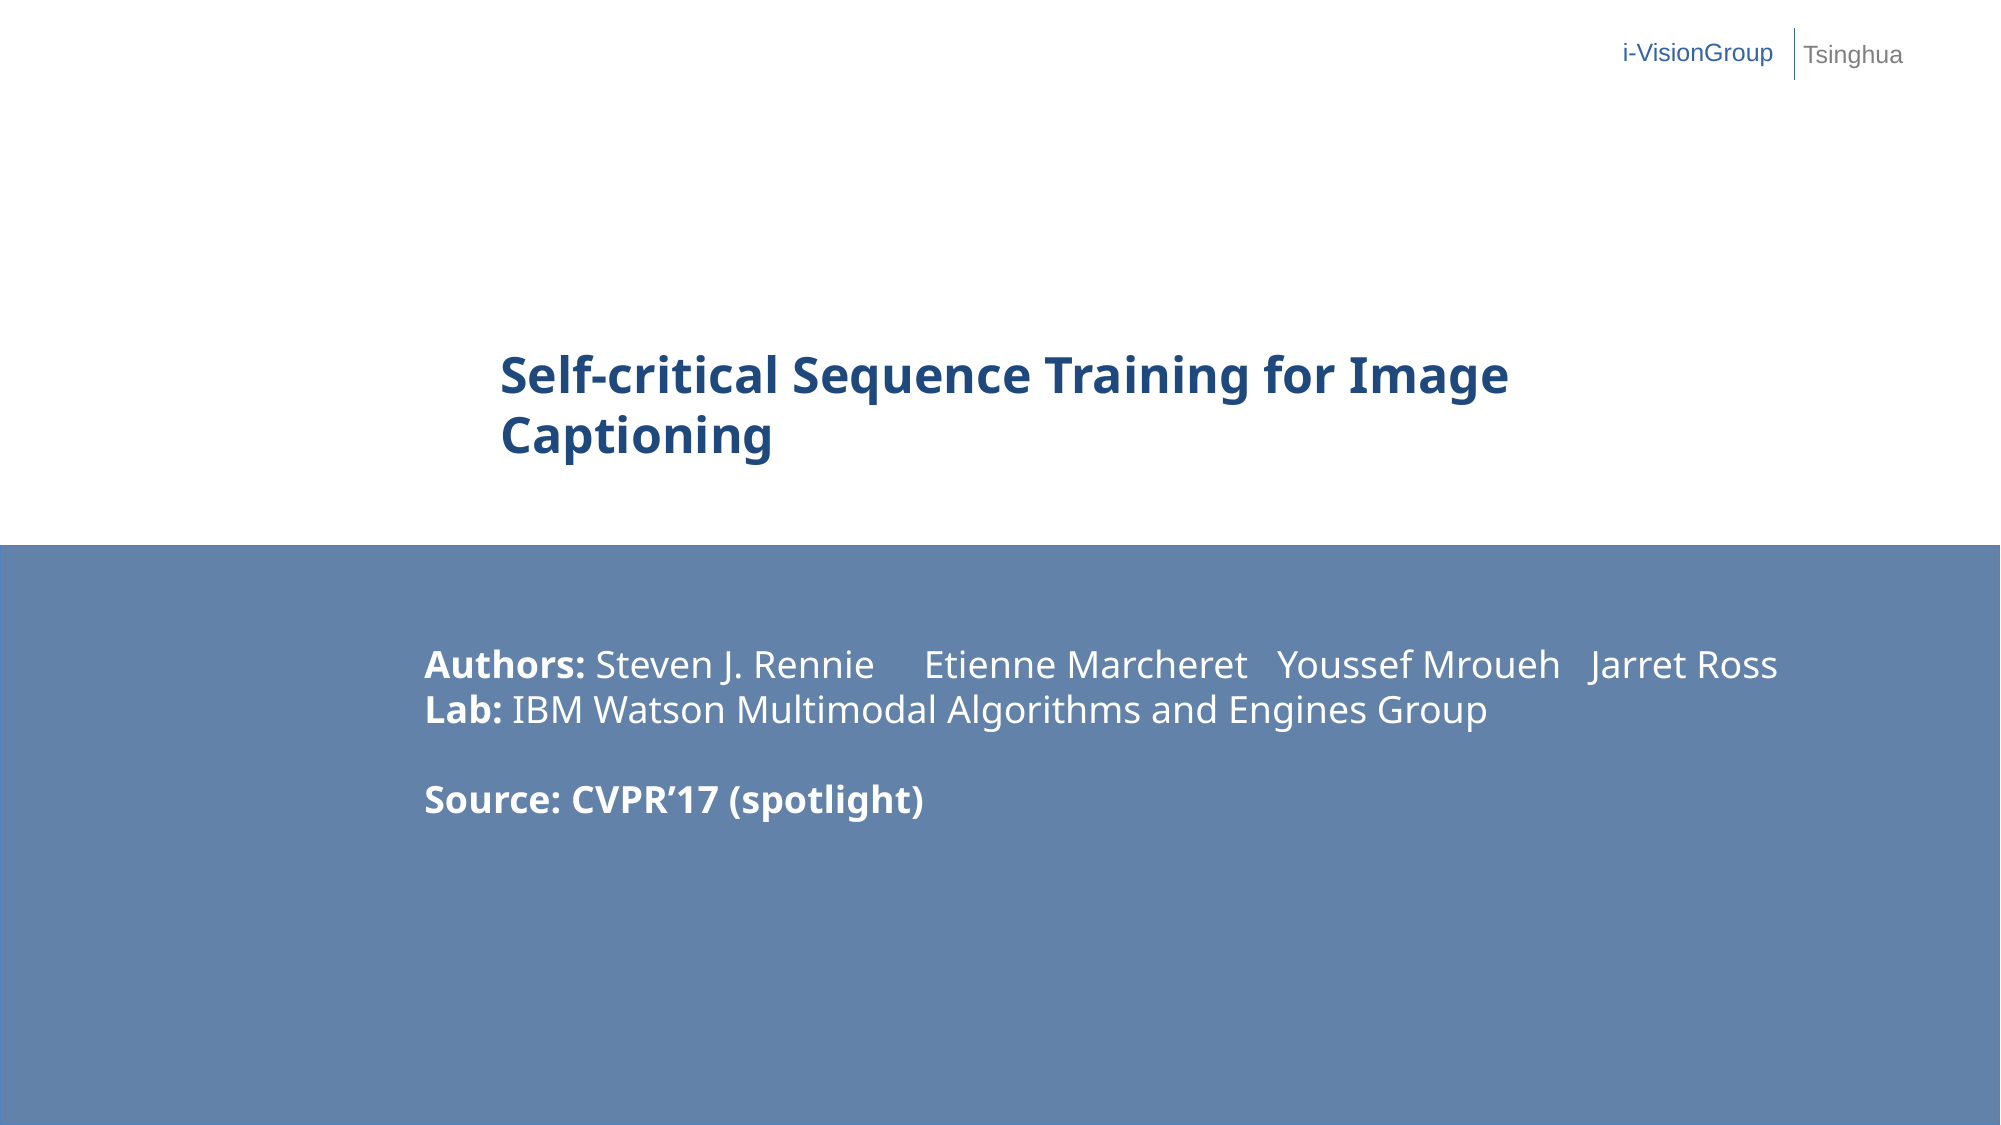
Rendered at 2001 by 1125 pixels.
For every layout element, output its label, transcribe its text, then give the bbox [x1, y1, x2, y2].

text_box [1607, 27, 1920, 81]
text_box [0, 545, 2000, 1125]
text_box Authors: Steven J. Rennie Etienne Marcheret Youssef Mroueh Jarret Ross Lab: IBM Watson Multimodal Algorithms and Engines Group Source: CVPR’17 (spotlight) [409, 633, 1840, 829]
text_box Self-critical Sequence Training for Image Captioning [485, 336, 1706, 532]
